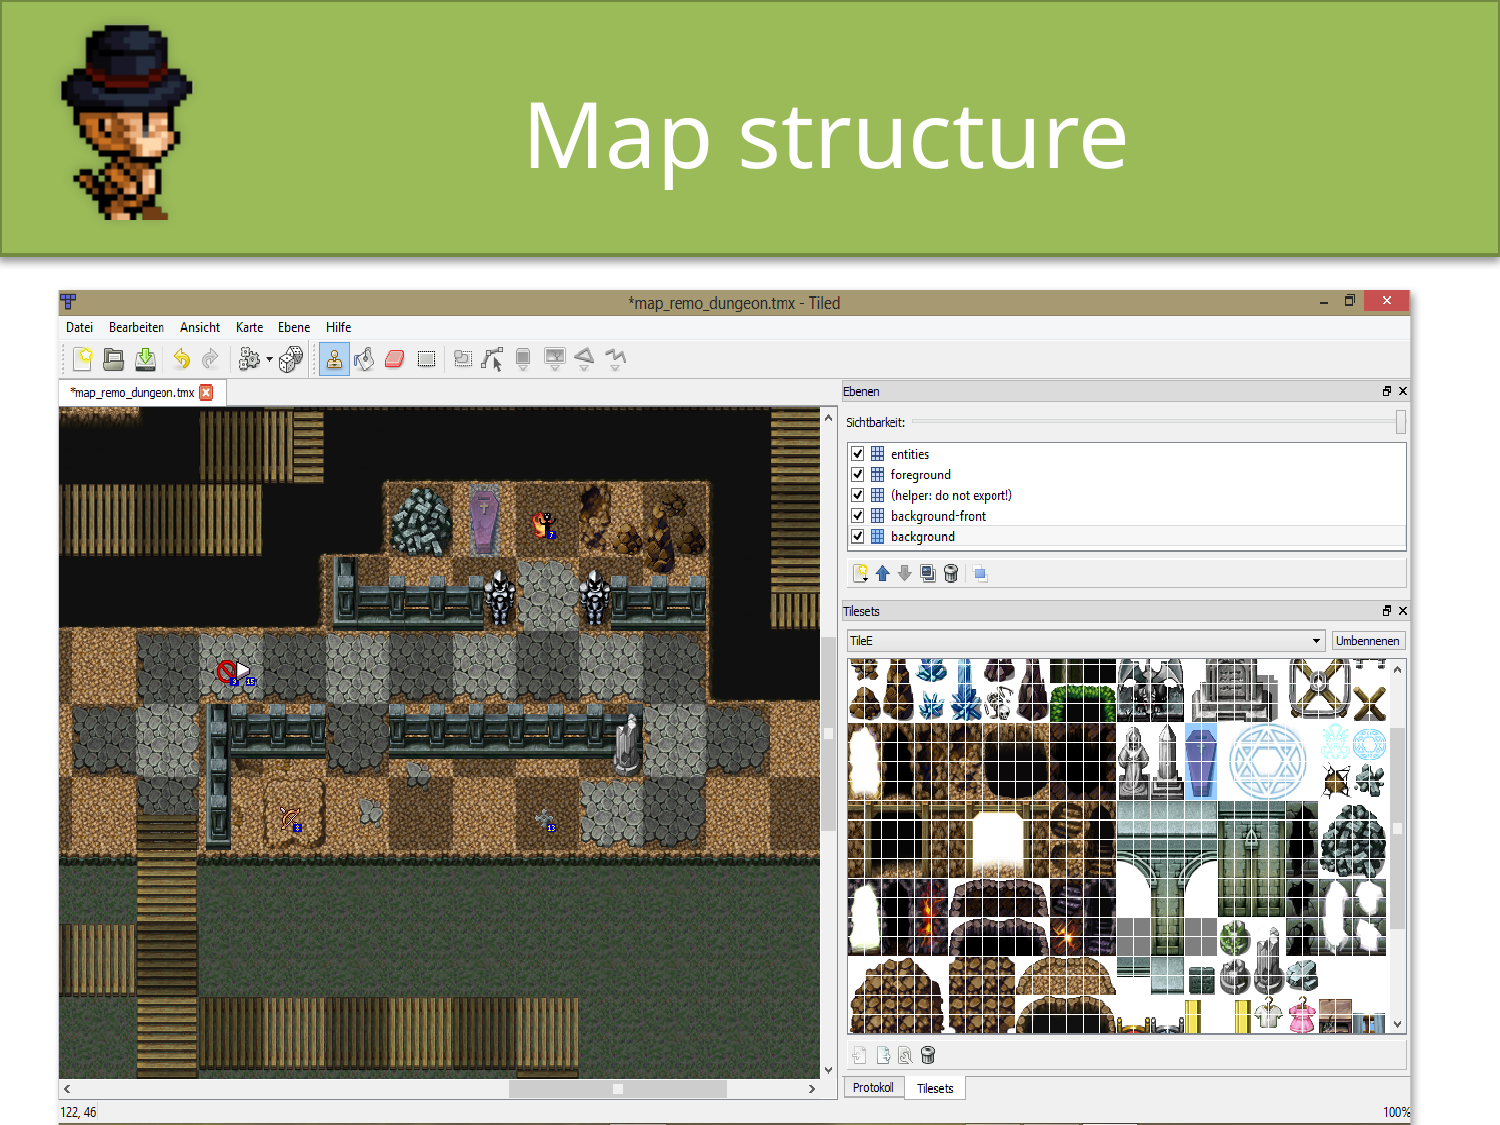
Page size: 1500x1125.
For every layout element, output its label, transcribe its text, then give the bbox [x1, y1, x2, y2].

picture [30, 19, 231, 220]
title Map structure [265, 42, 1388, 220]
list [58, 290, 1411, 1125]
